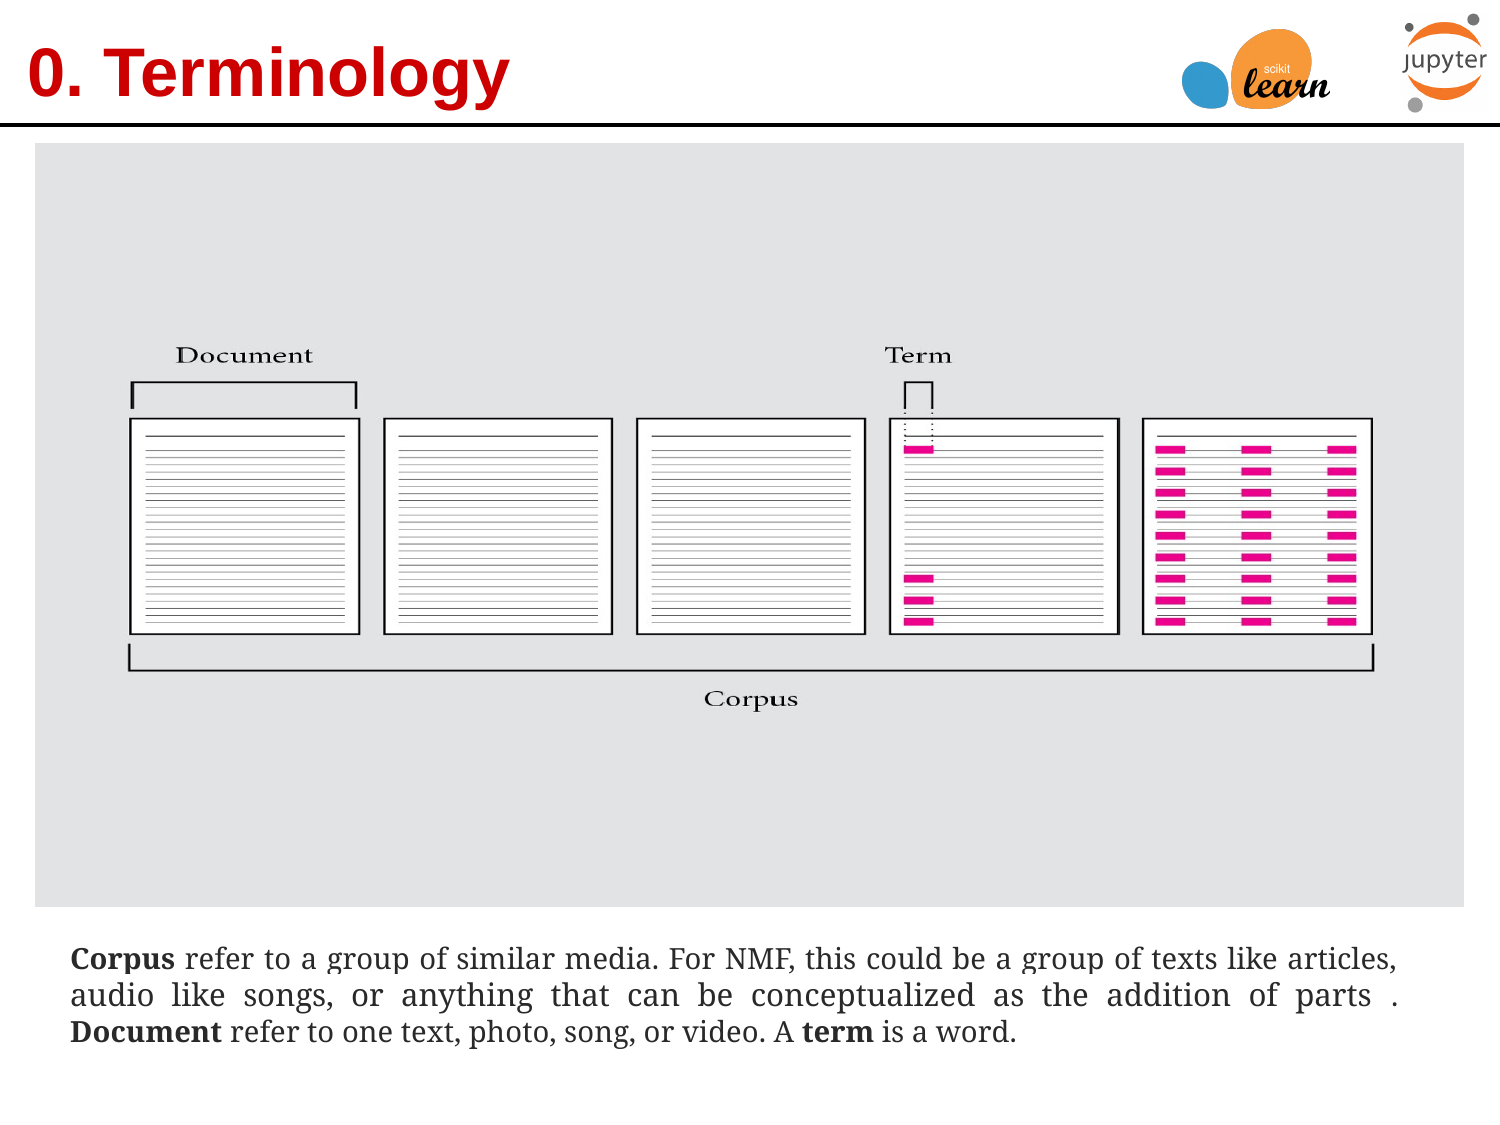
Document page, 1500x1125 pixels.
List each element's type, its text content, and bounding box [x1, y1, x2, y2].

title 0. Terminology [12, 12, 1500, 123]
text_box Corpus refer to a group of similar media. For NMF, this could be a group of texts like articles, audio like songs, or anything that can be conceptualized as the addition of parts . Document refer to one text, photo, song, or video. A term is a word. [55, 925, 1414, 1095]
picture [1401, 12, 1488, 113]
picture [35, 143, 1464, 907]
picture [1182, 28, 1330, 109]
